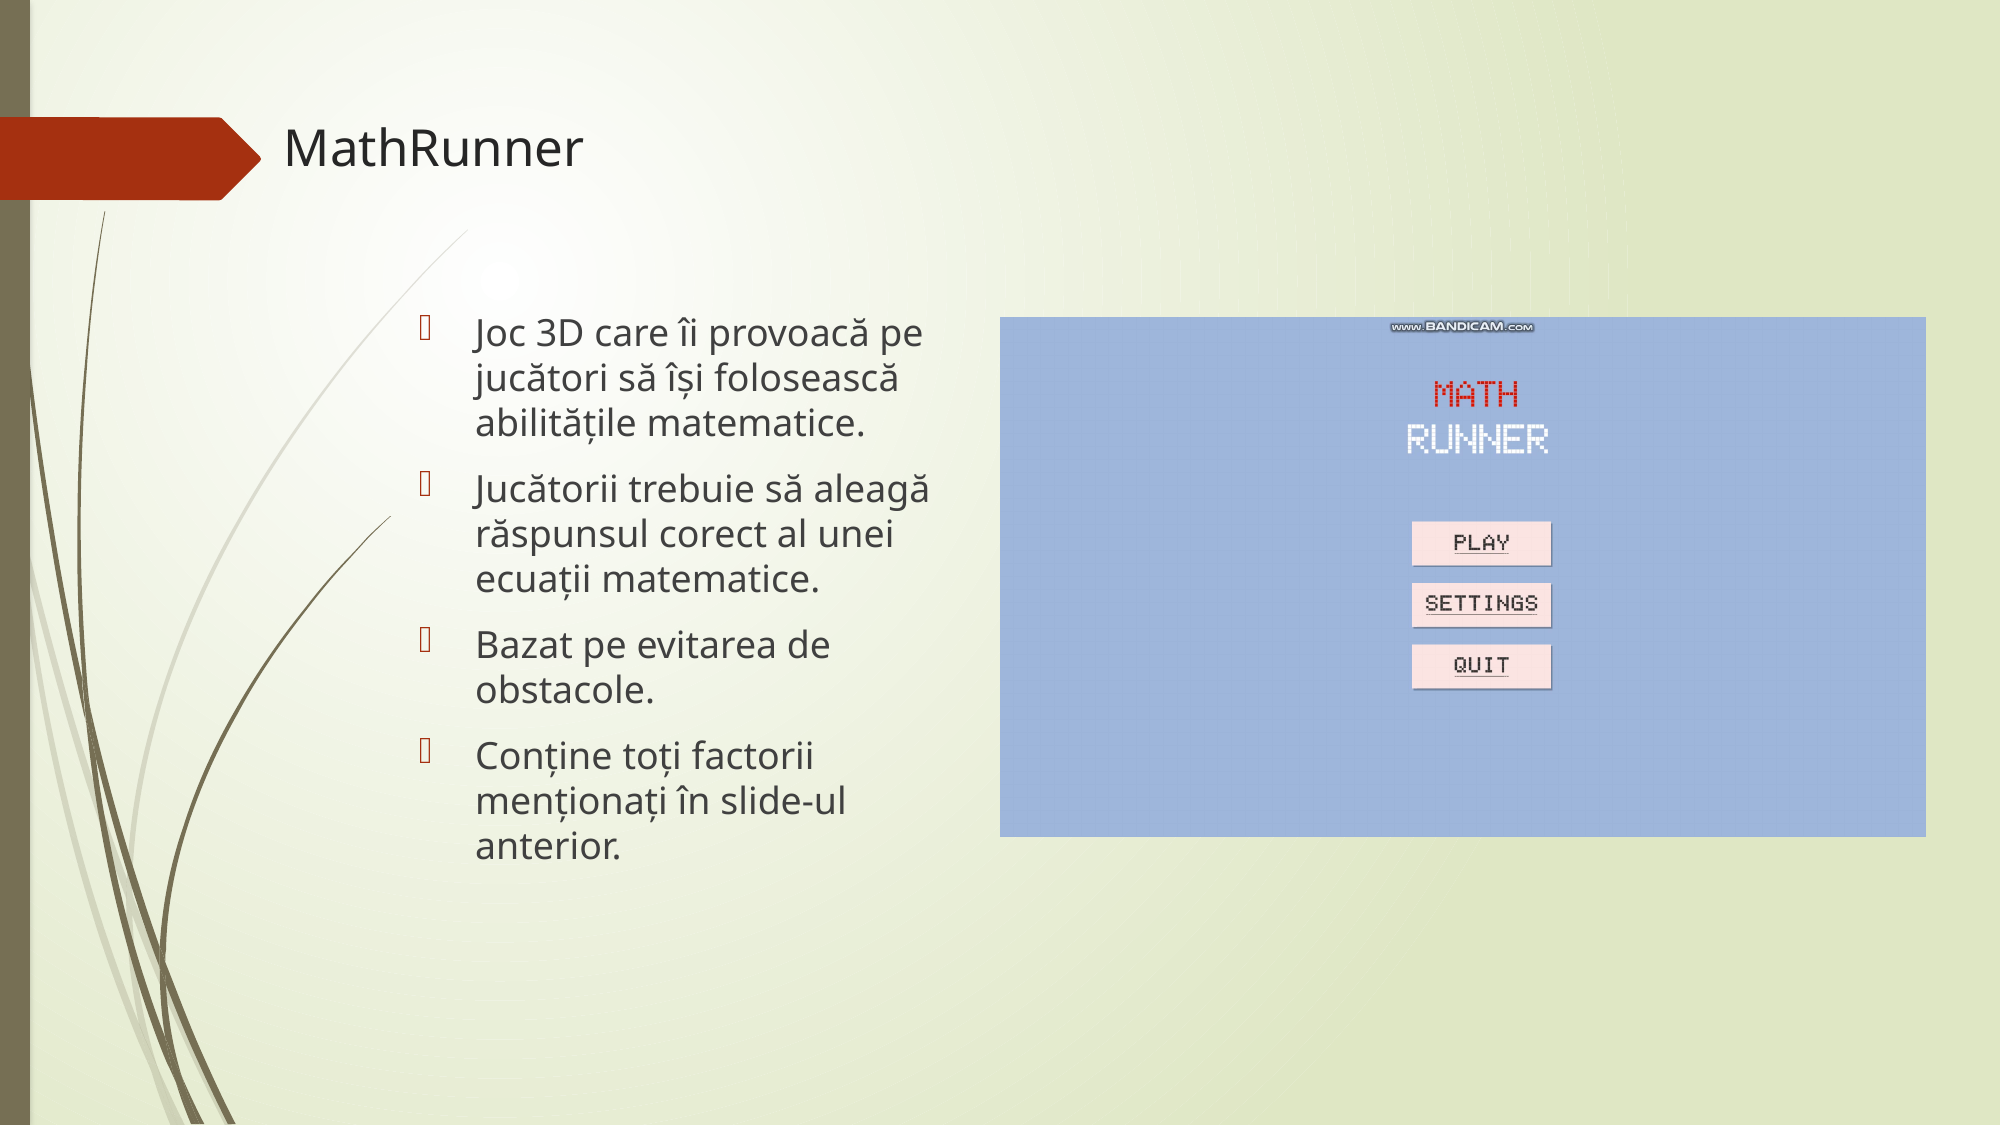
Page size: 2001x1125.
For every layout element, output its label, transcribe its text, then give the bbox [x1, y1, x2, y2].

title MathRunner [269, 108, 1731, 185]
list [999, 316, 1927, 838]
list Joc 3D care îi provoacă pe jucători să își folosească abilitățile matematice. Jucătorii trebuie să aleagă răspunsul corect al unei ecuații matematice. Bazat pe evitarea de obstacole. Conține toți factorii menționați în slide-ul anterior. [403, 301, 979, 916]
